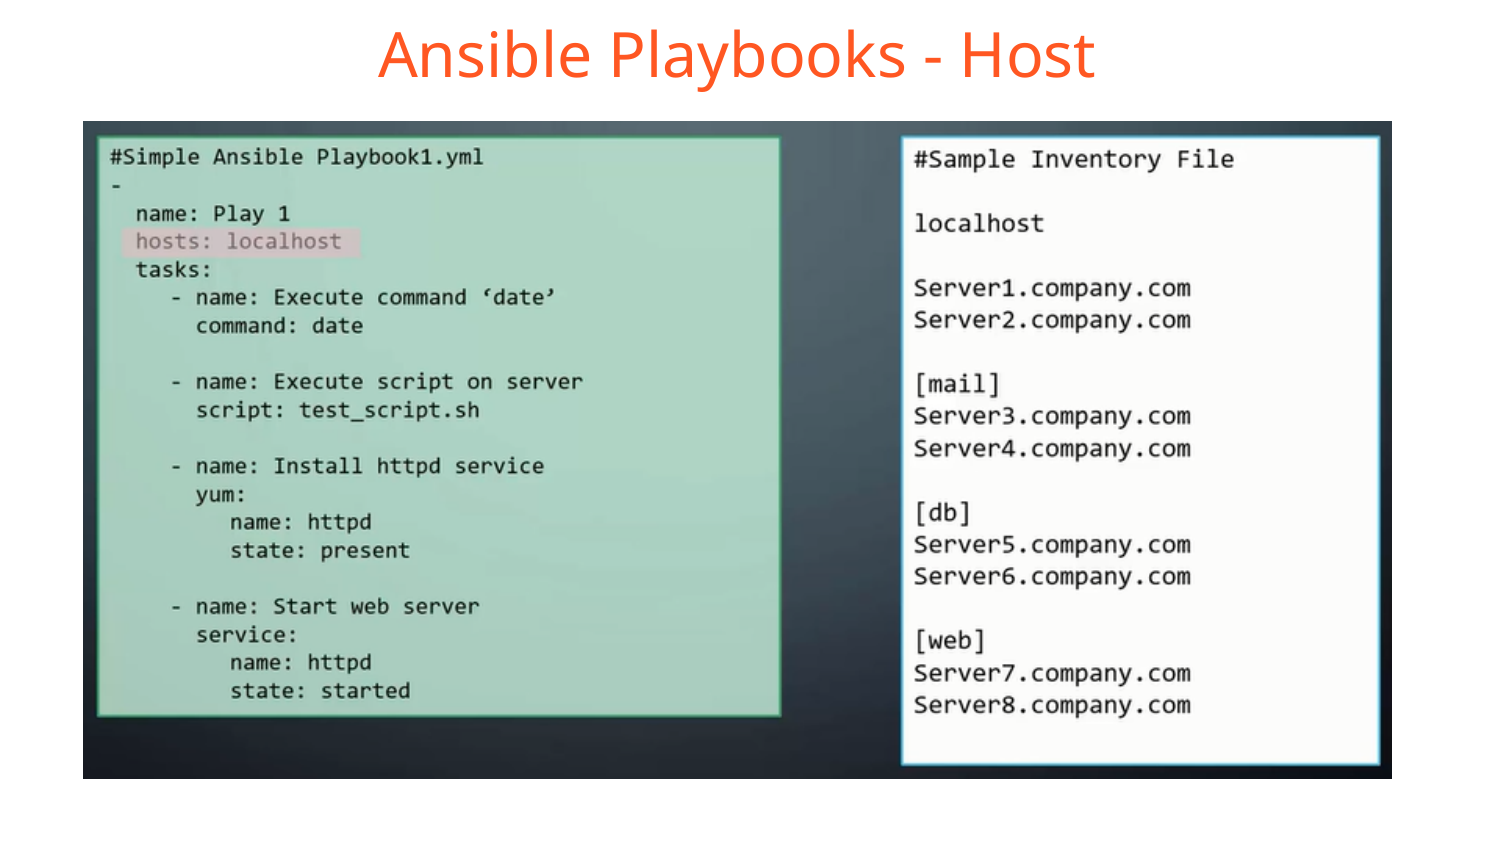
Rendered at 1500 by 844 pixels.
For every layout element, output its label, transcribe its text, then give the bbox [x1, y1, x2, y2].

title Ansible Playbooks - Host [38, 0, 1437, 94]
picture [83, 121, 1392, 779]
